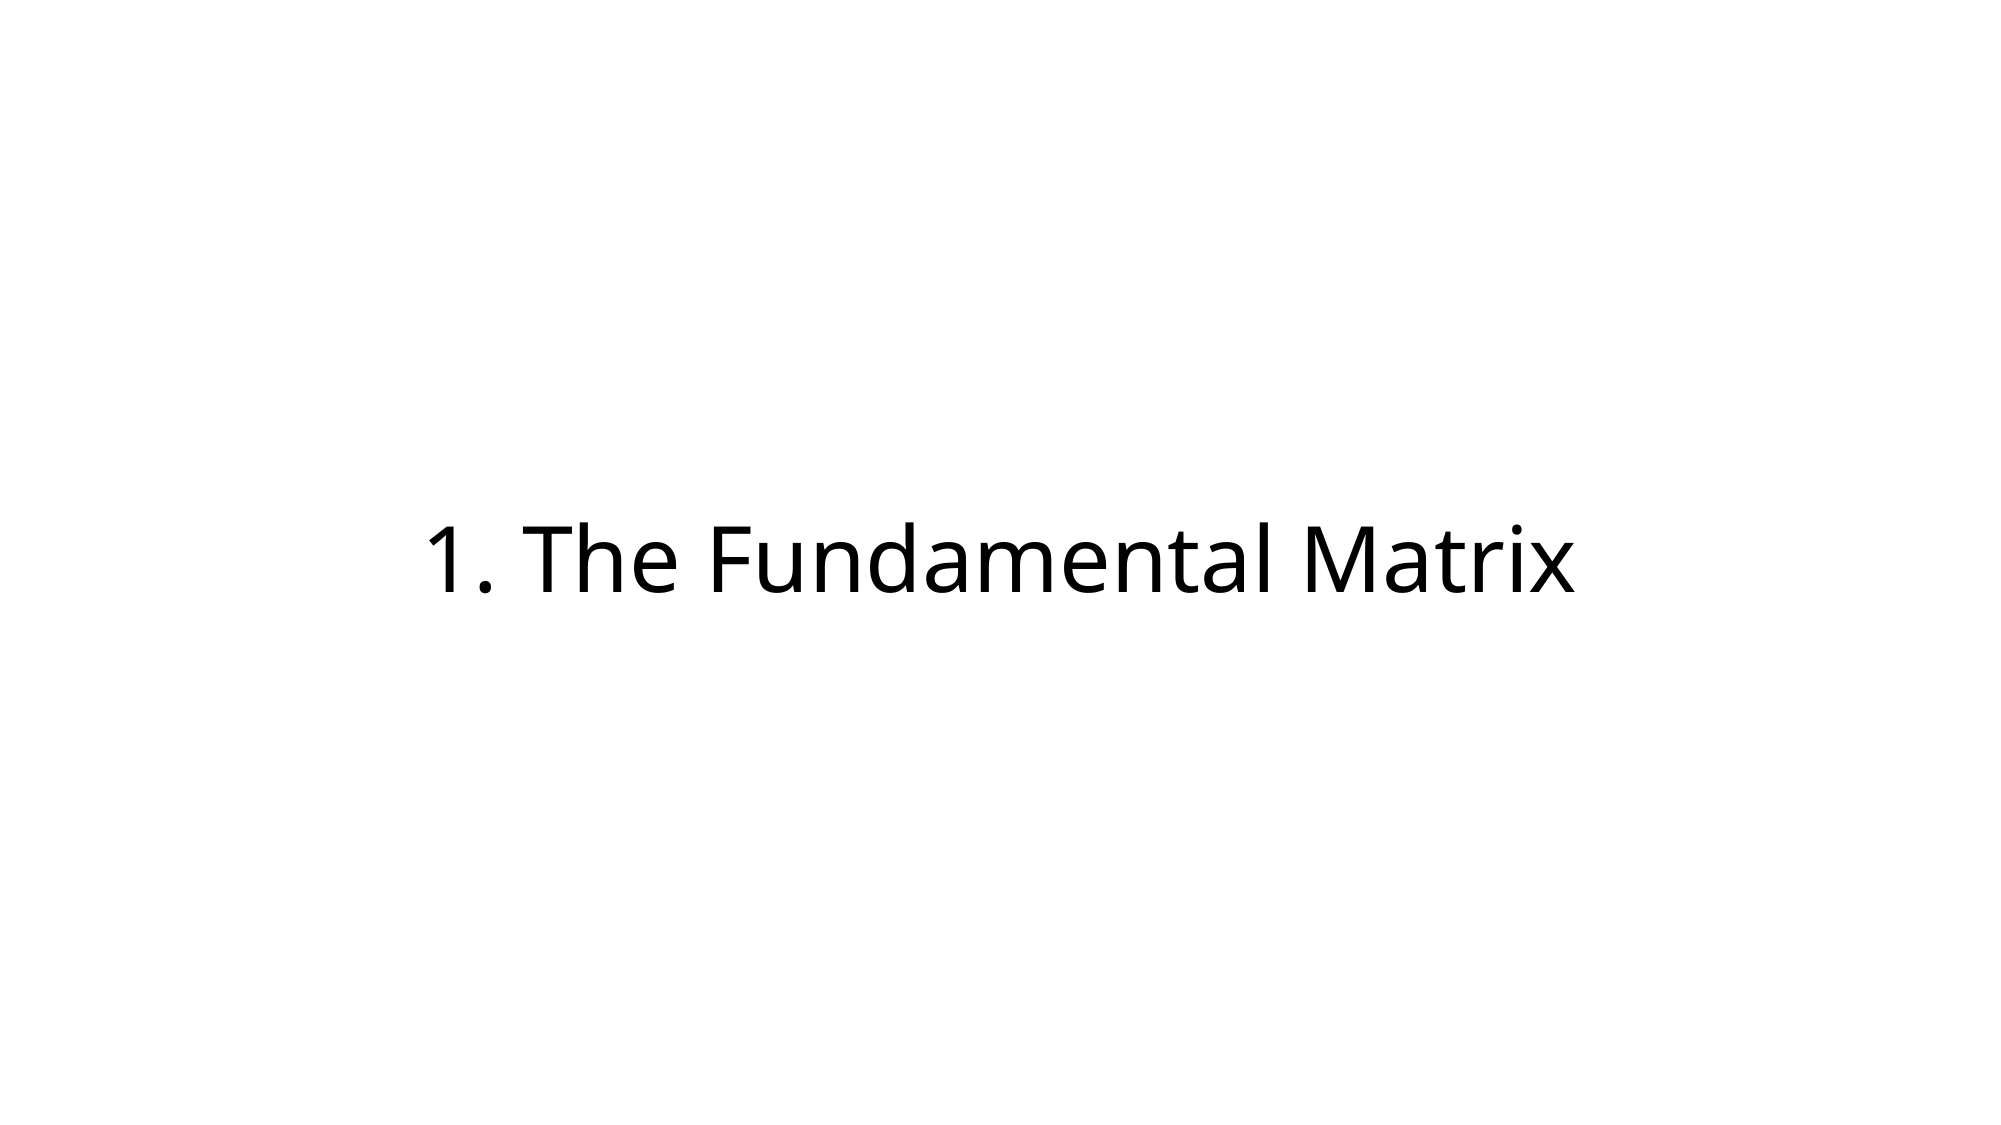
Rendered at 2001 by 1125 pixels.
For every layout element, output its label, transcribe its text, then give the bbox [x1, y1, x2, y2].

title 1. The Fundamental Matrix [137, 453, 1863, 672]
